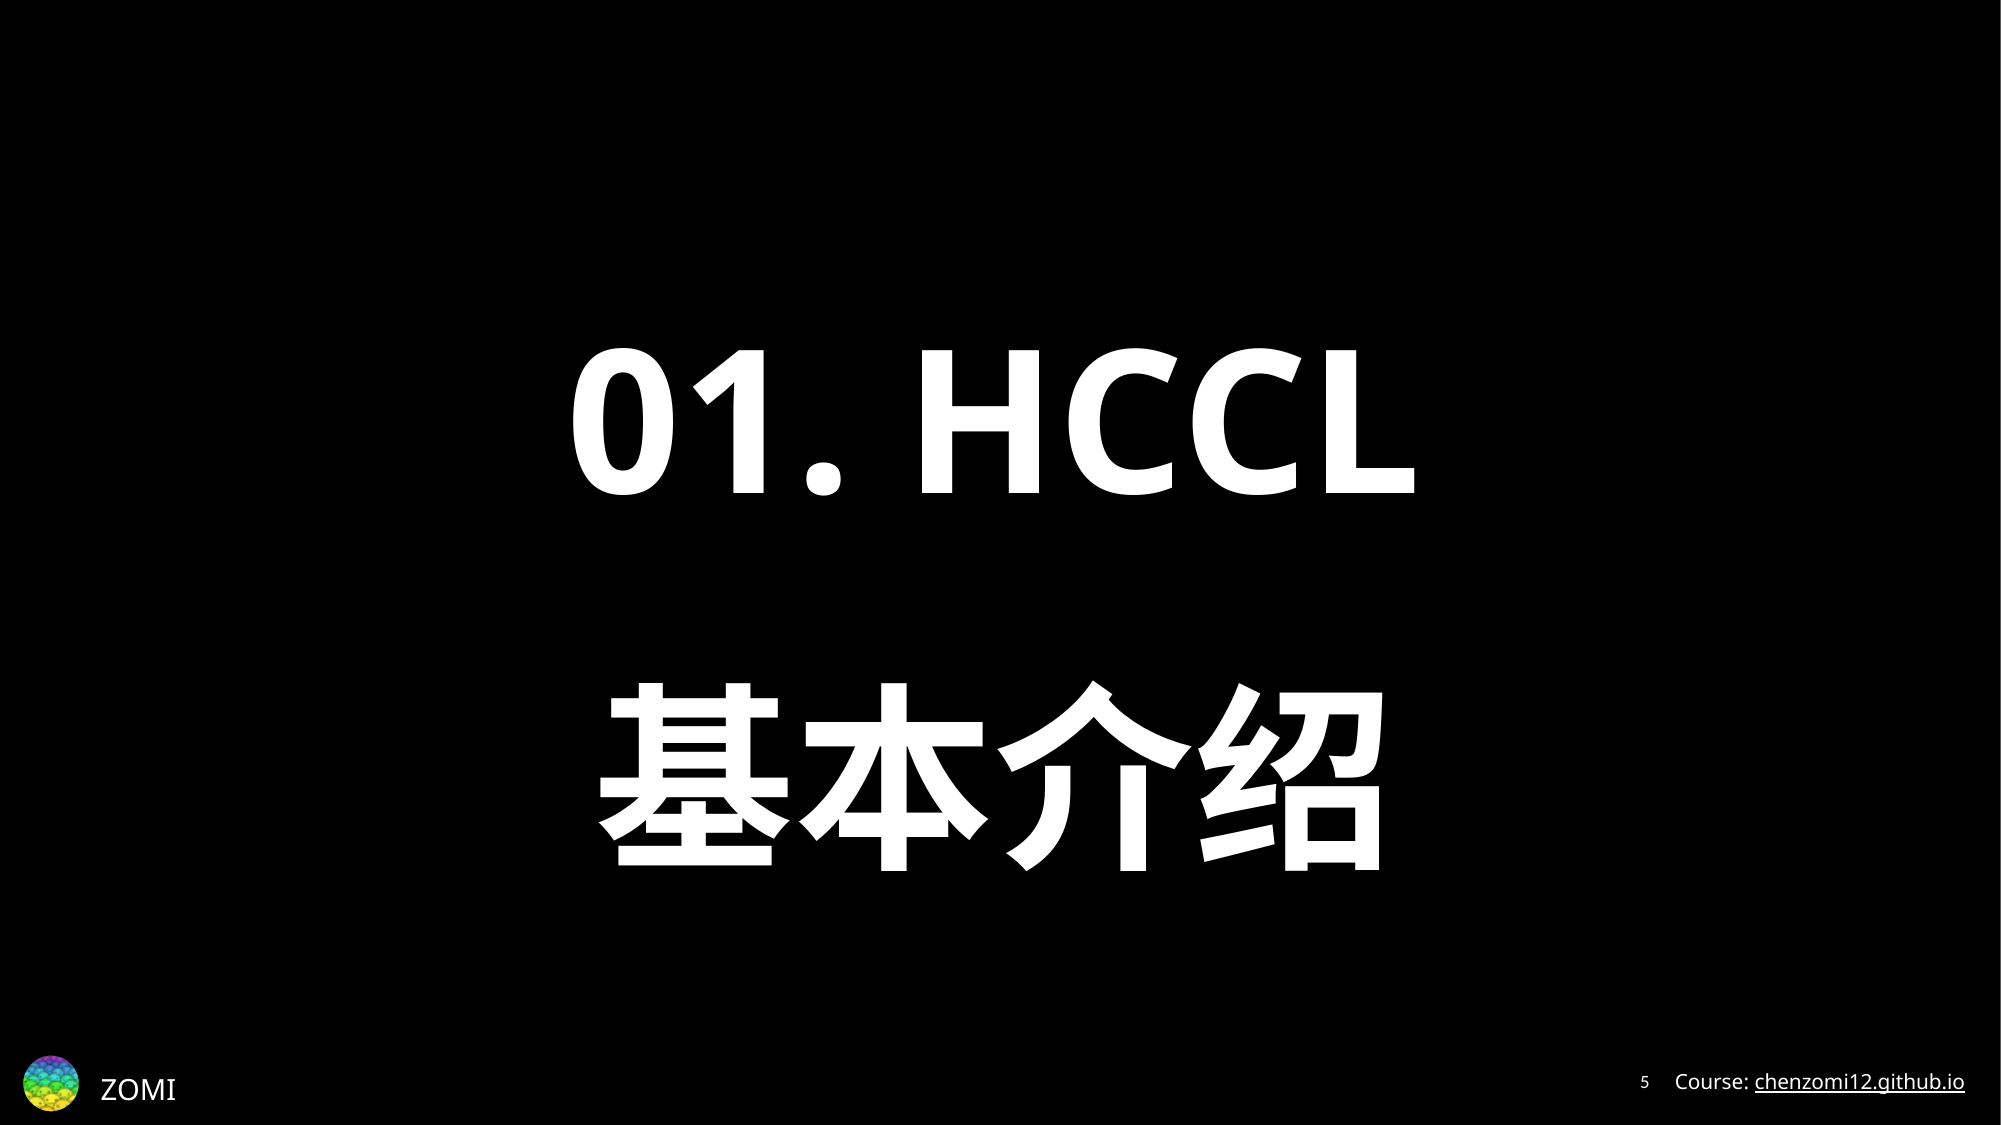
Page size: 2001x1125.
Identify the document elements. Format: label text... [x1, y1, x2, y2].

picture [24, 1056, 78, 1111]
list 01. HCCL 基本介绍 [79, 80, 1910, 986]
